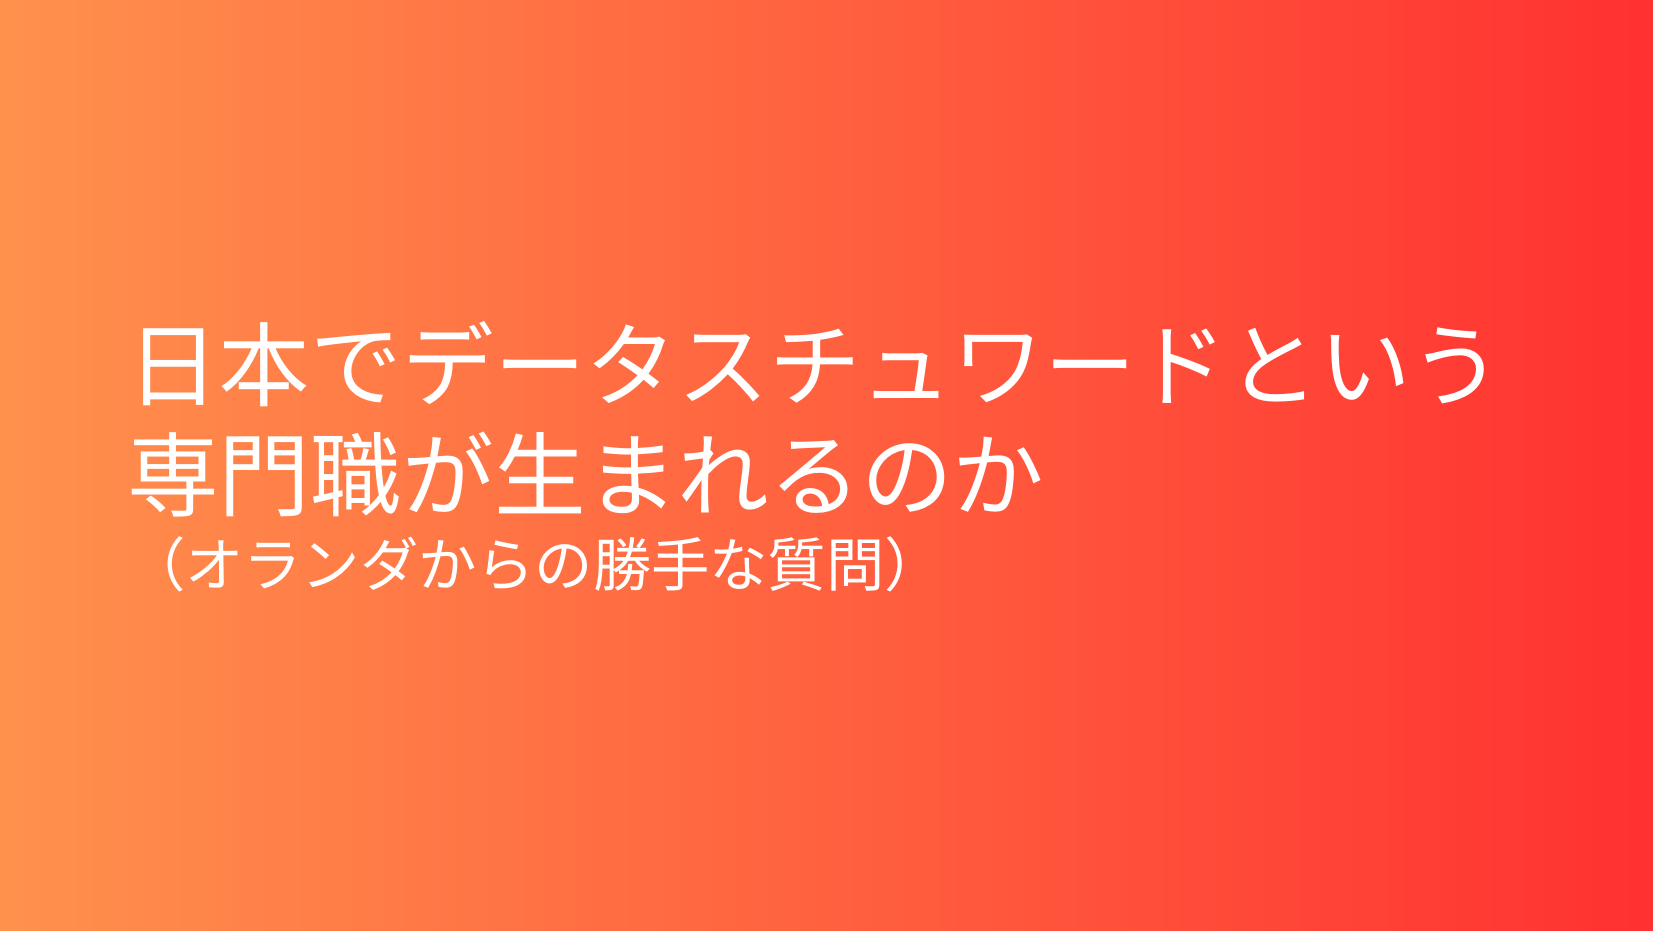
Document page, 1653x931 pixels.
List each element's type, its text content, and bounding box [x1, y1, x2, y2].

title 日本でデータスチュワードという専門職が生まれるのか （オランダからの勝手な質問） [112, 316, 1600, 589]
